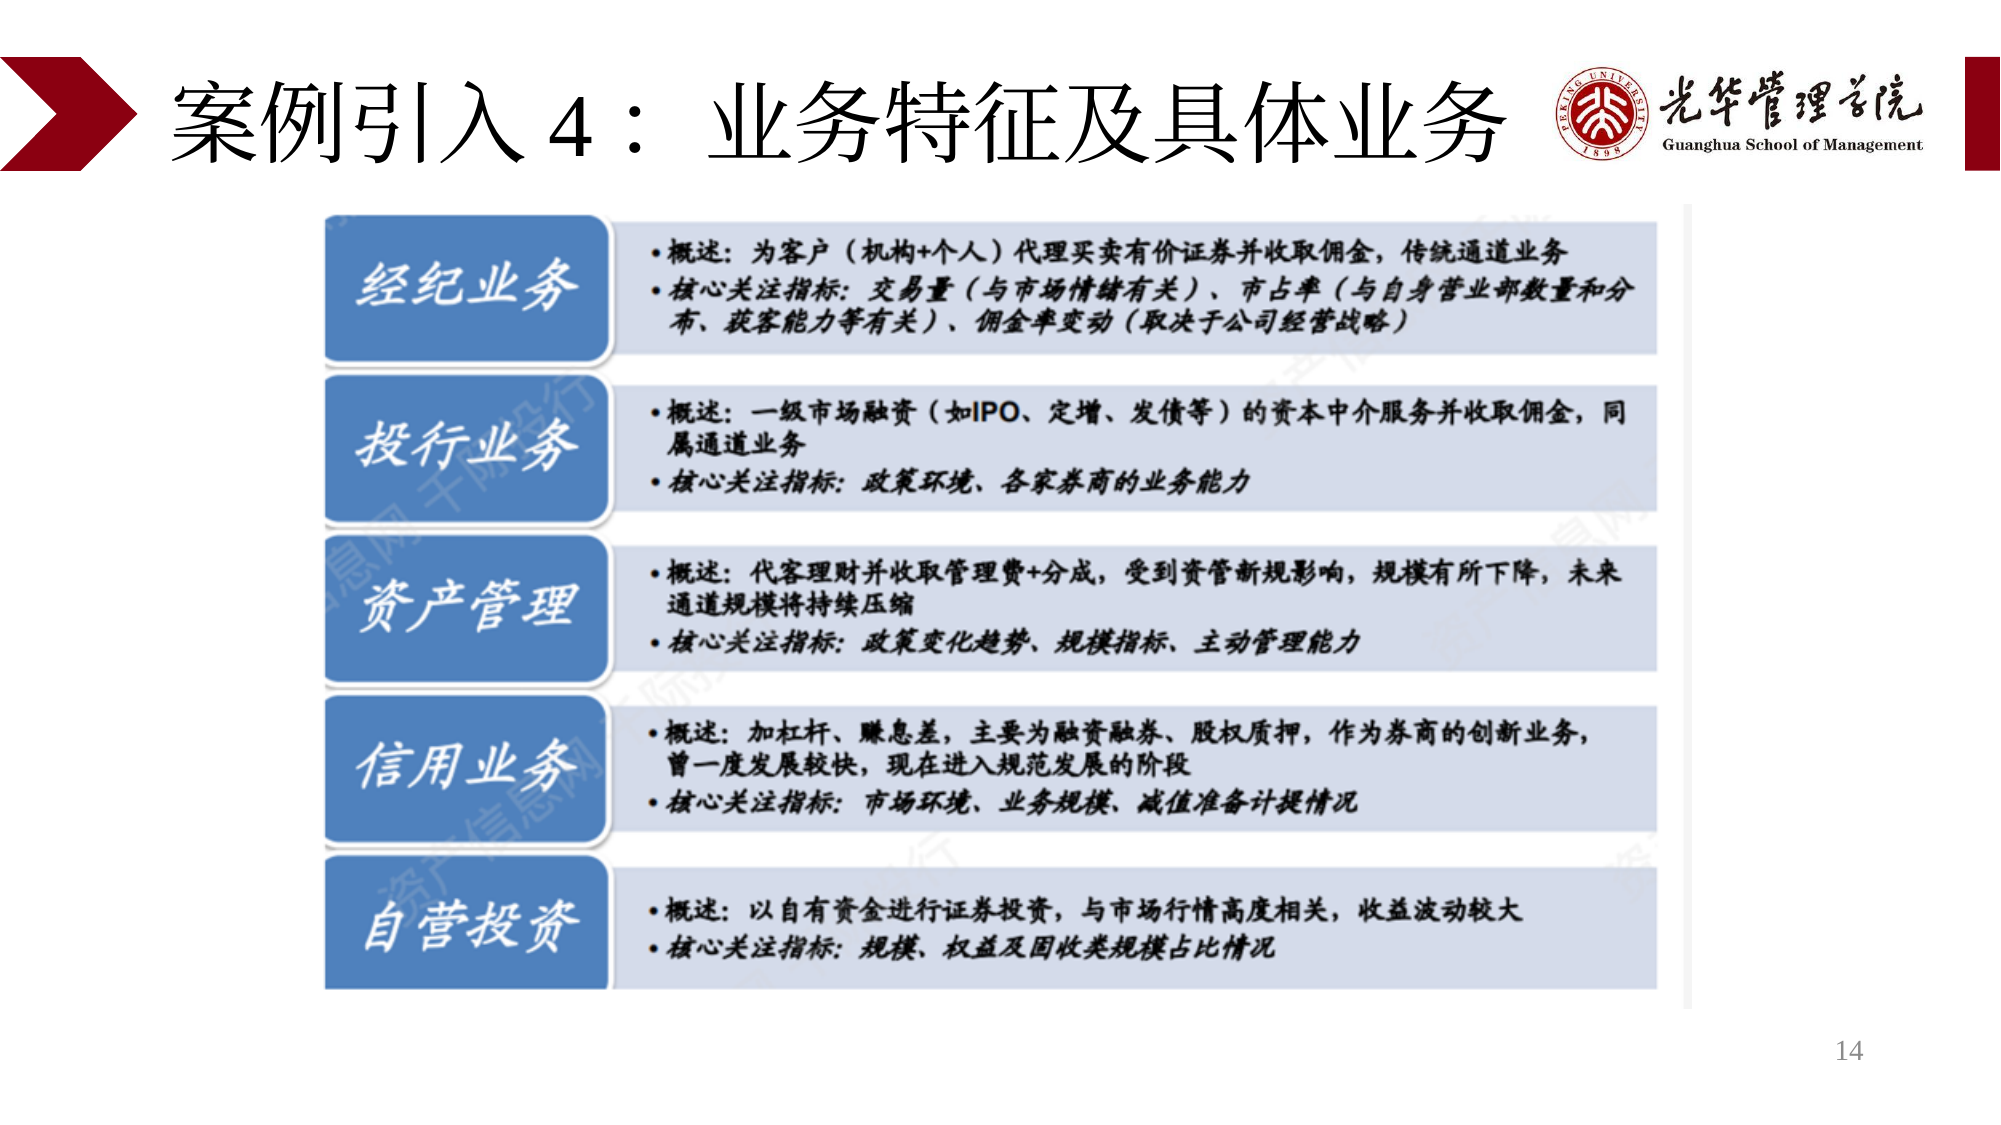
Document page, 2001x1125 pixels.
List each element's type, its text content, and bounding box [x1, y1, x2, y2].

picture [308, 204, 1692, 1009]
title 案例引入4：业务特征及具体业务 [154, 59, 1537, 195]
picture [1507, 27, 1965, 200]
slide_number 14 [1429, 1018, 1880, 1079]
